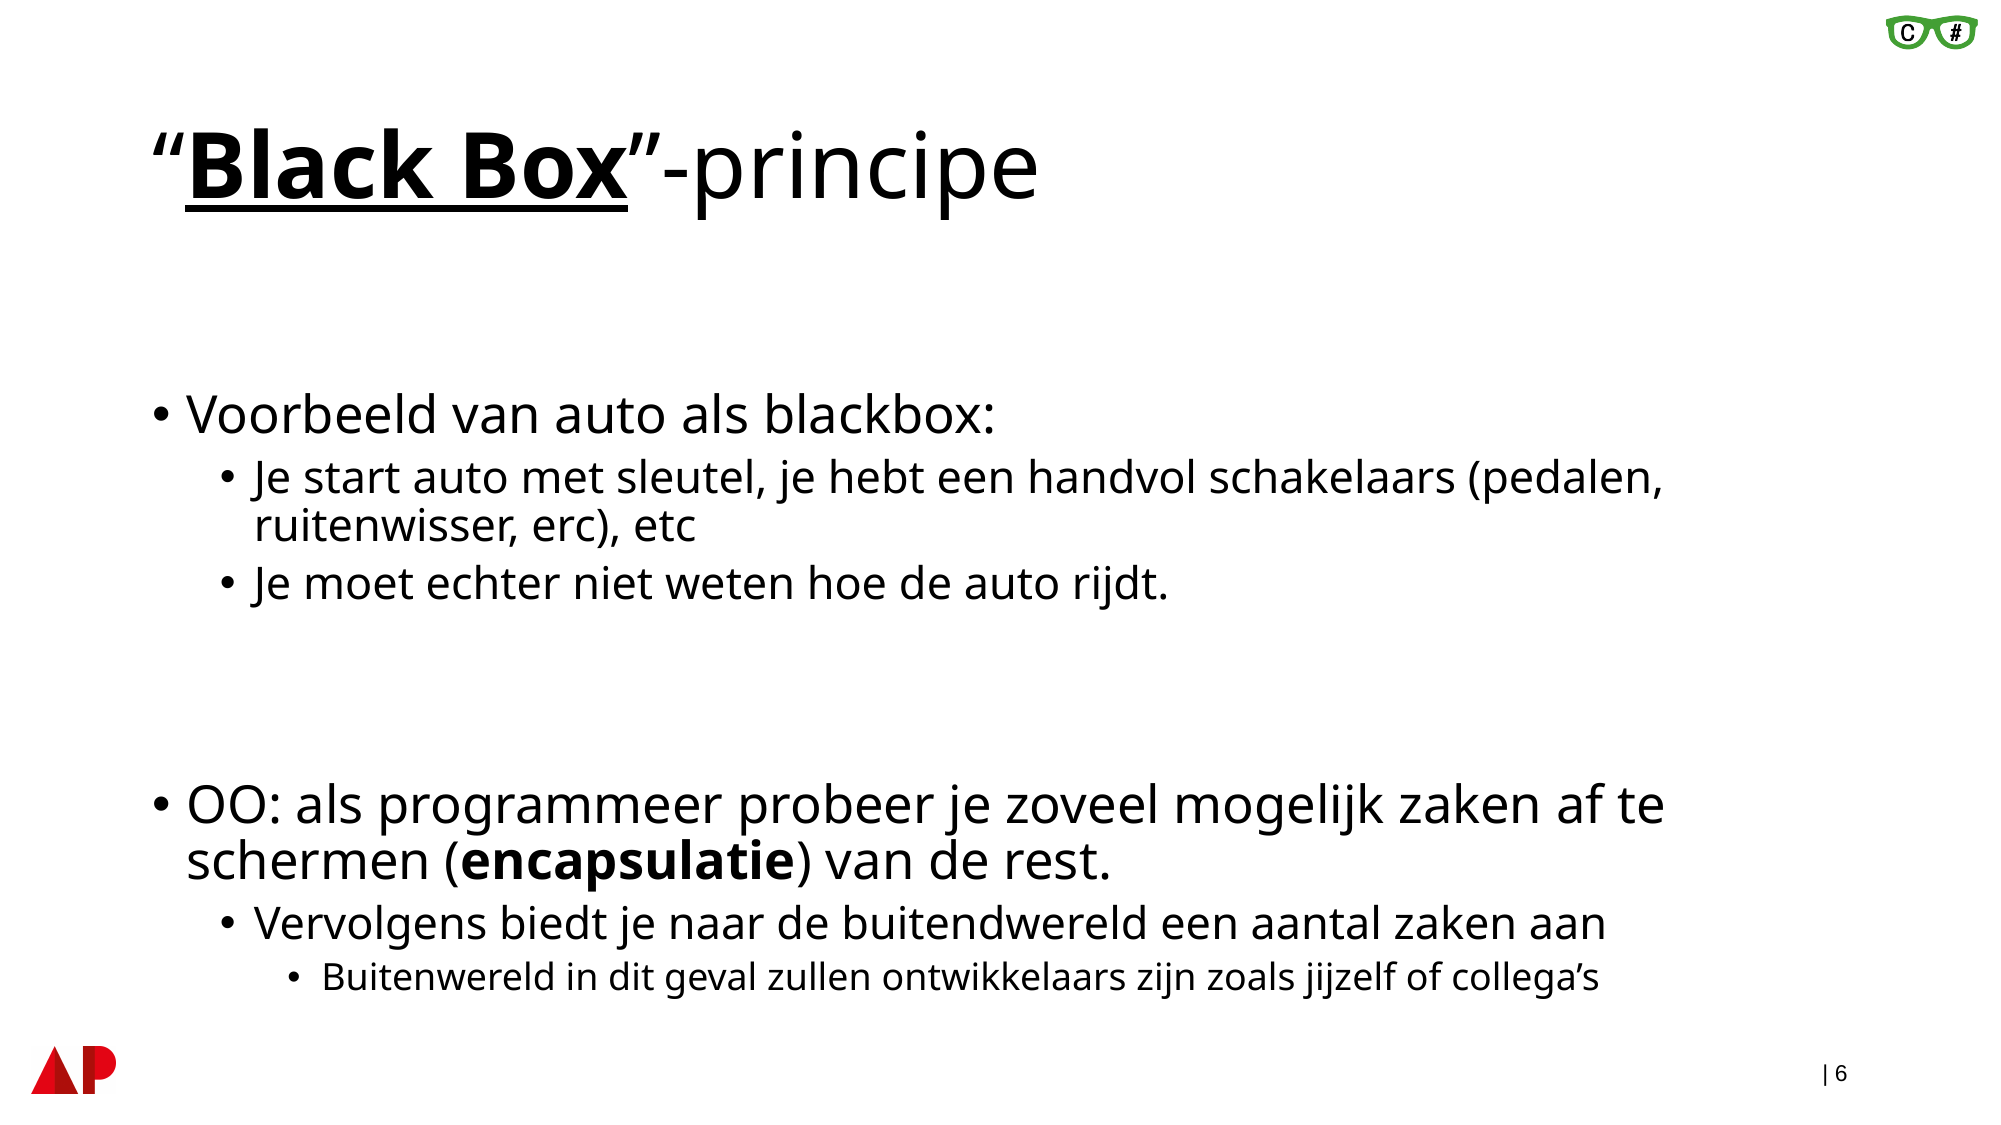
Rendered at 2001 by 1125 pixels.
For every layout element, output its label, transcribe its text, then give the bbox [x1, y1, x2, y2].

title “Black Box”-principe [137, 59, 1863, 278]
slide_number | 6 [1412, 1042, 1863, 1103]
list Voorbeeld van auto als blackbox: Je start auto met sleutel, je hebt een handvol schakelaars (pedalen, ruitenwisser, erc), etc Je moet echter niet weten hoe de auto rijdt. OO: als programmeer probeer je zoveel mogelijk zaken af te schermen (encapsulatie) van de rest. Vervolgens biedt je naar de buitendwereld een aantal zaken aan Buitenwereld in dit geval zullen ontwikkelaars zijn zoals jijzelf of collega’s [137, 299, 1863, 1014]
picture [31, 1046, 116, 1094]
picture [1876, 0, 1985, 63]
